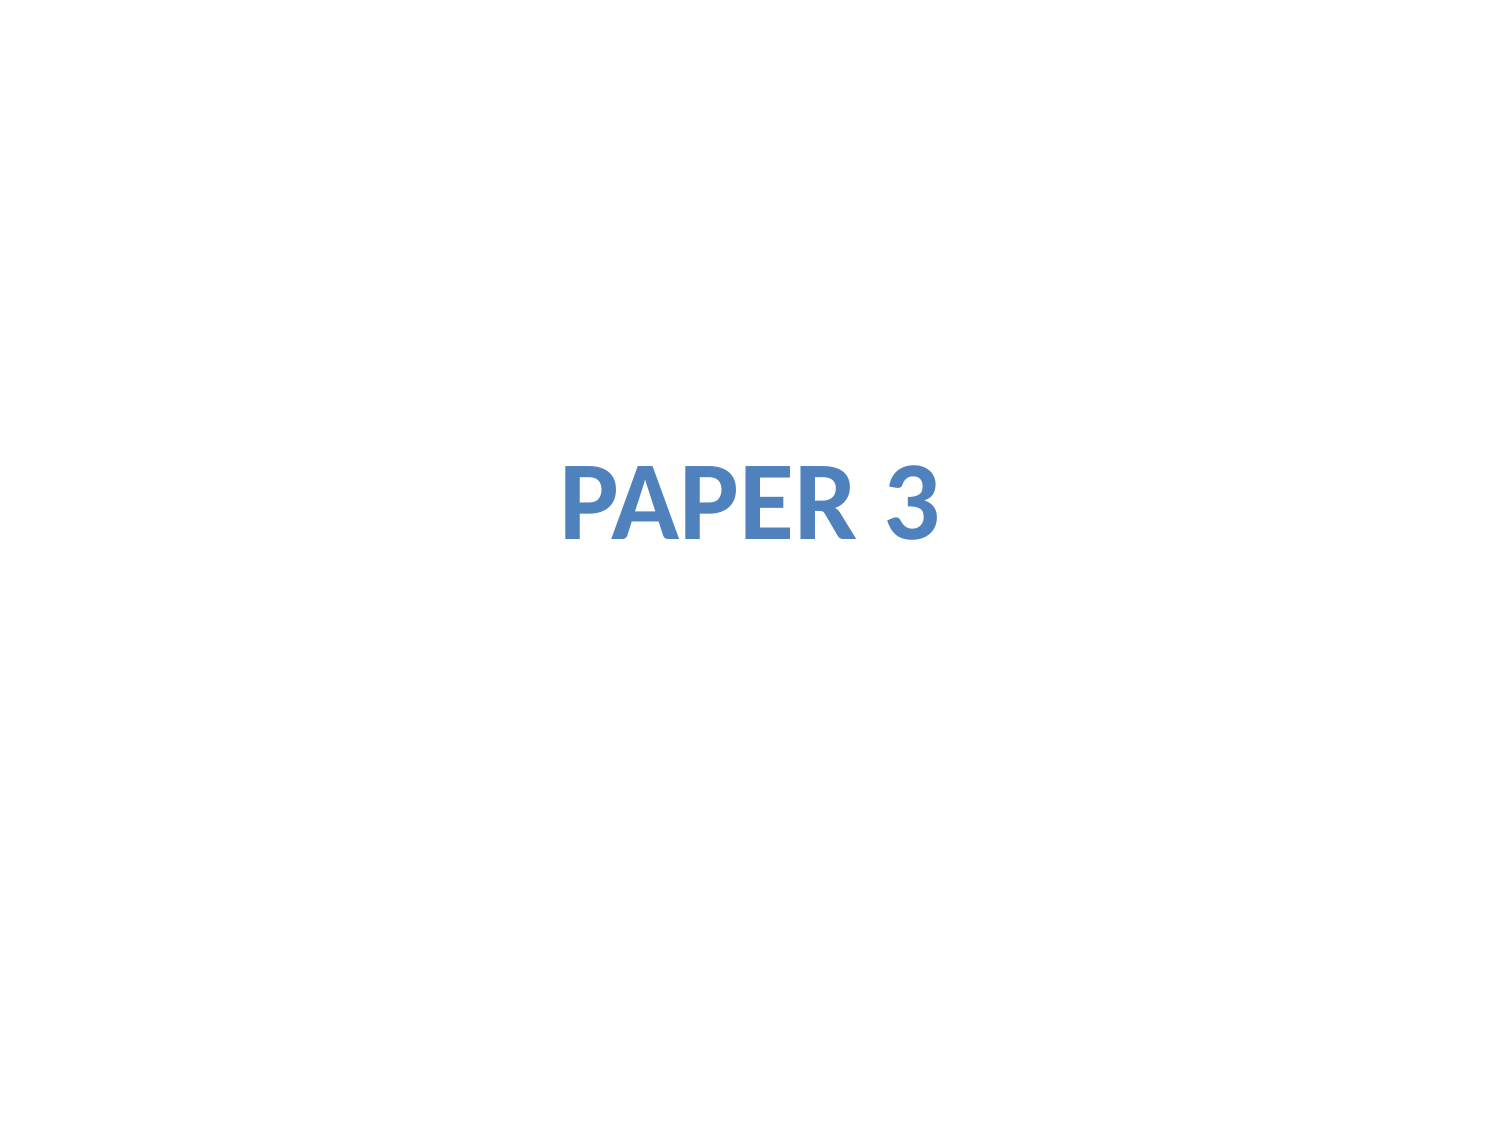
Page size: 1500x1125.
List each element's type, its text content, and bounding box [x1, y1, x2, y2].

list PAPER 3 [75, 262, 1425, 1005]
